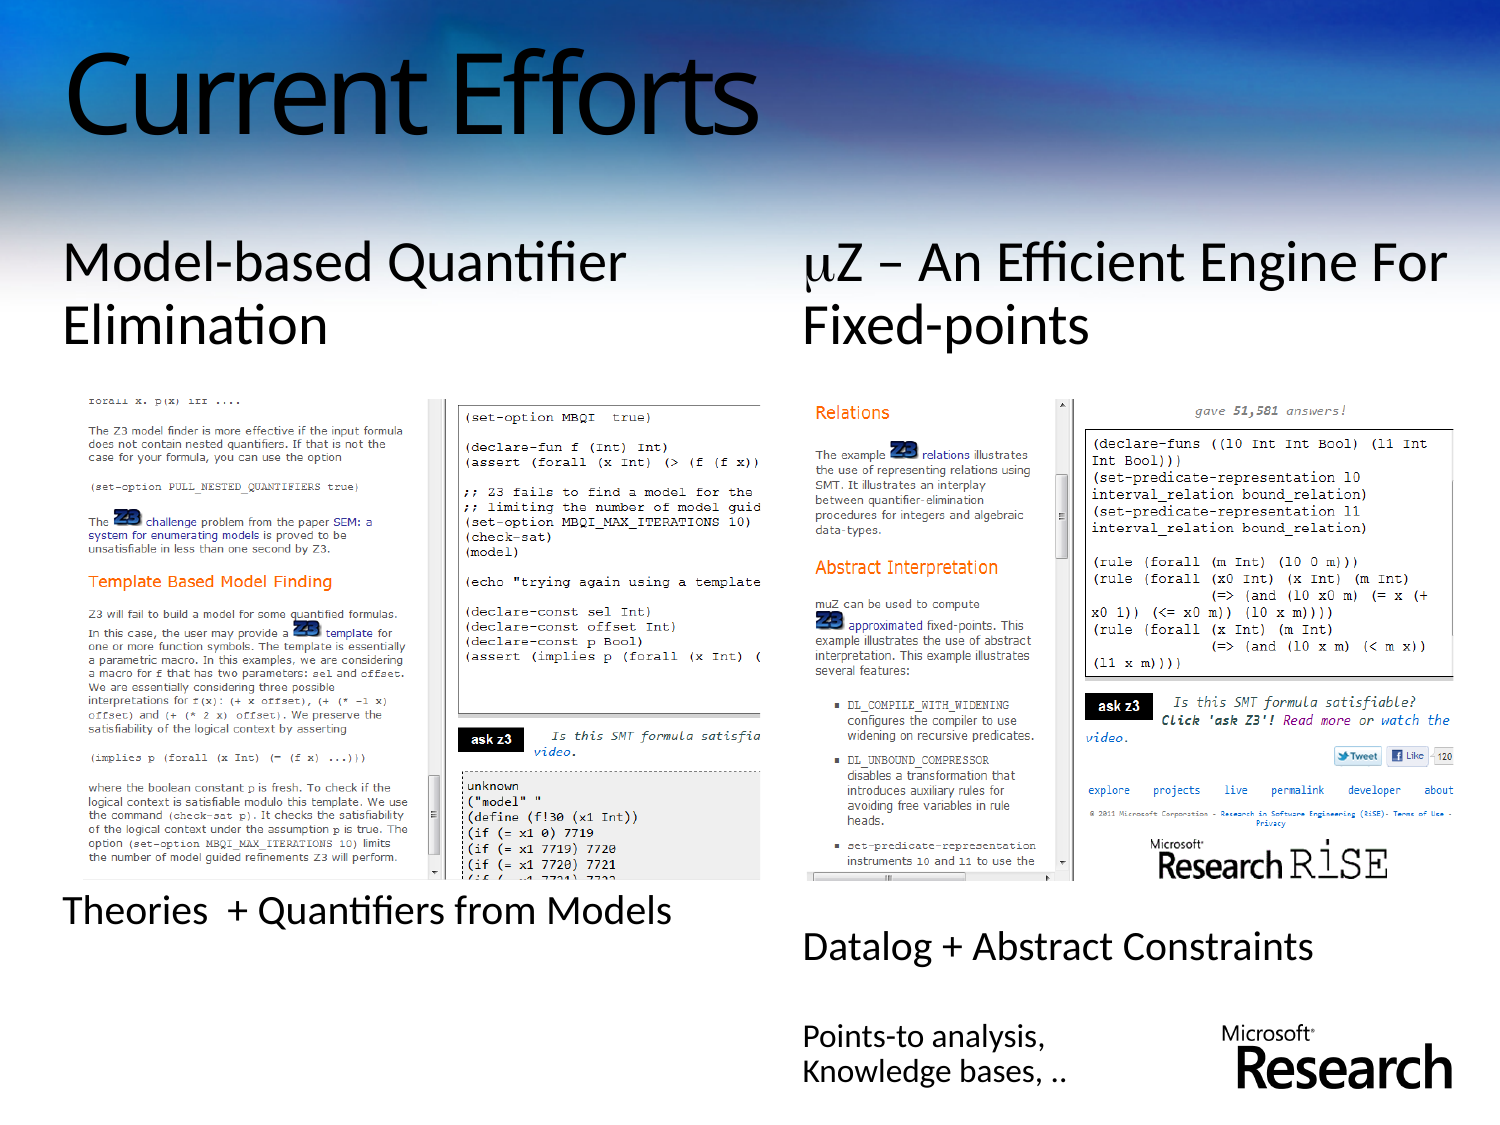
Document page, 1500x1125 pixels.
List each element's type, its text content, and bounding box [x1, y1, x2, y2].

title Current Efforts [62, 37, 1438, 162]
list Z – An Efficient Engine For Fixed-points Datalog + Abstract Constraints Points-to analysis, Knowledge bases, .. [802, 231, 1478, 1102]
picture [0, 0, 1500, 1125]
list Model-based Quantifier Elimination Theories + Quantifiers from Models [62, 231, 802, 959]
